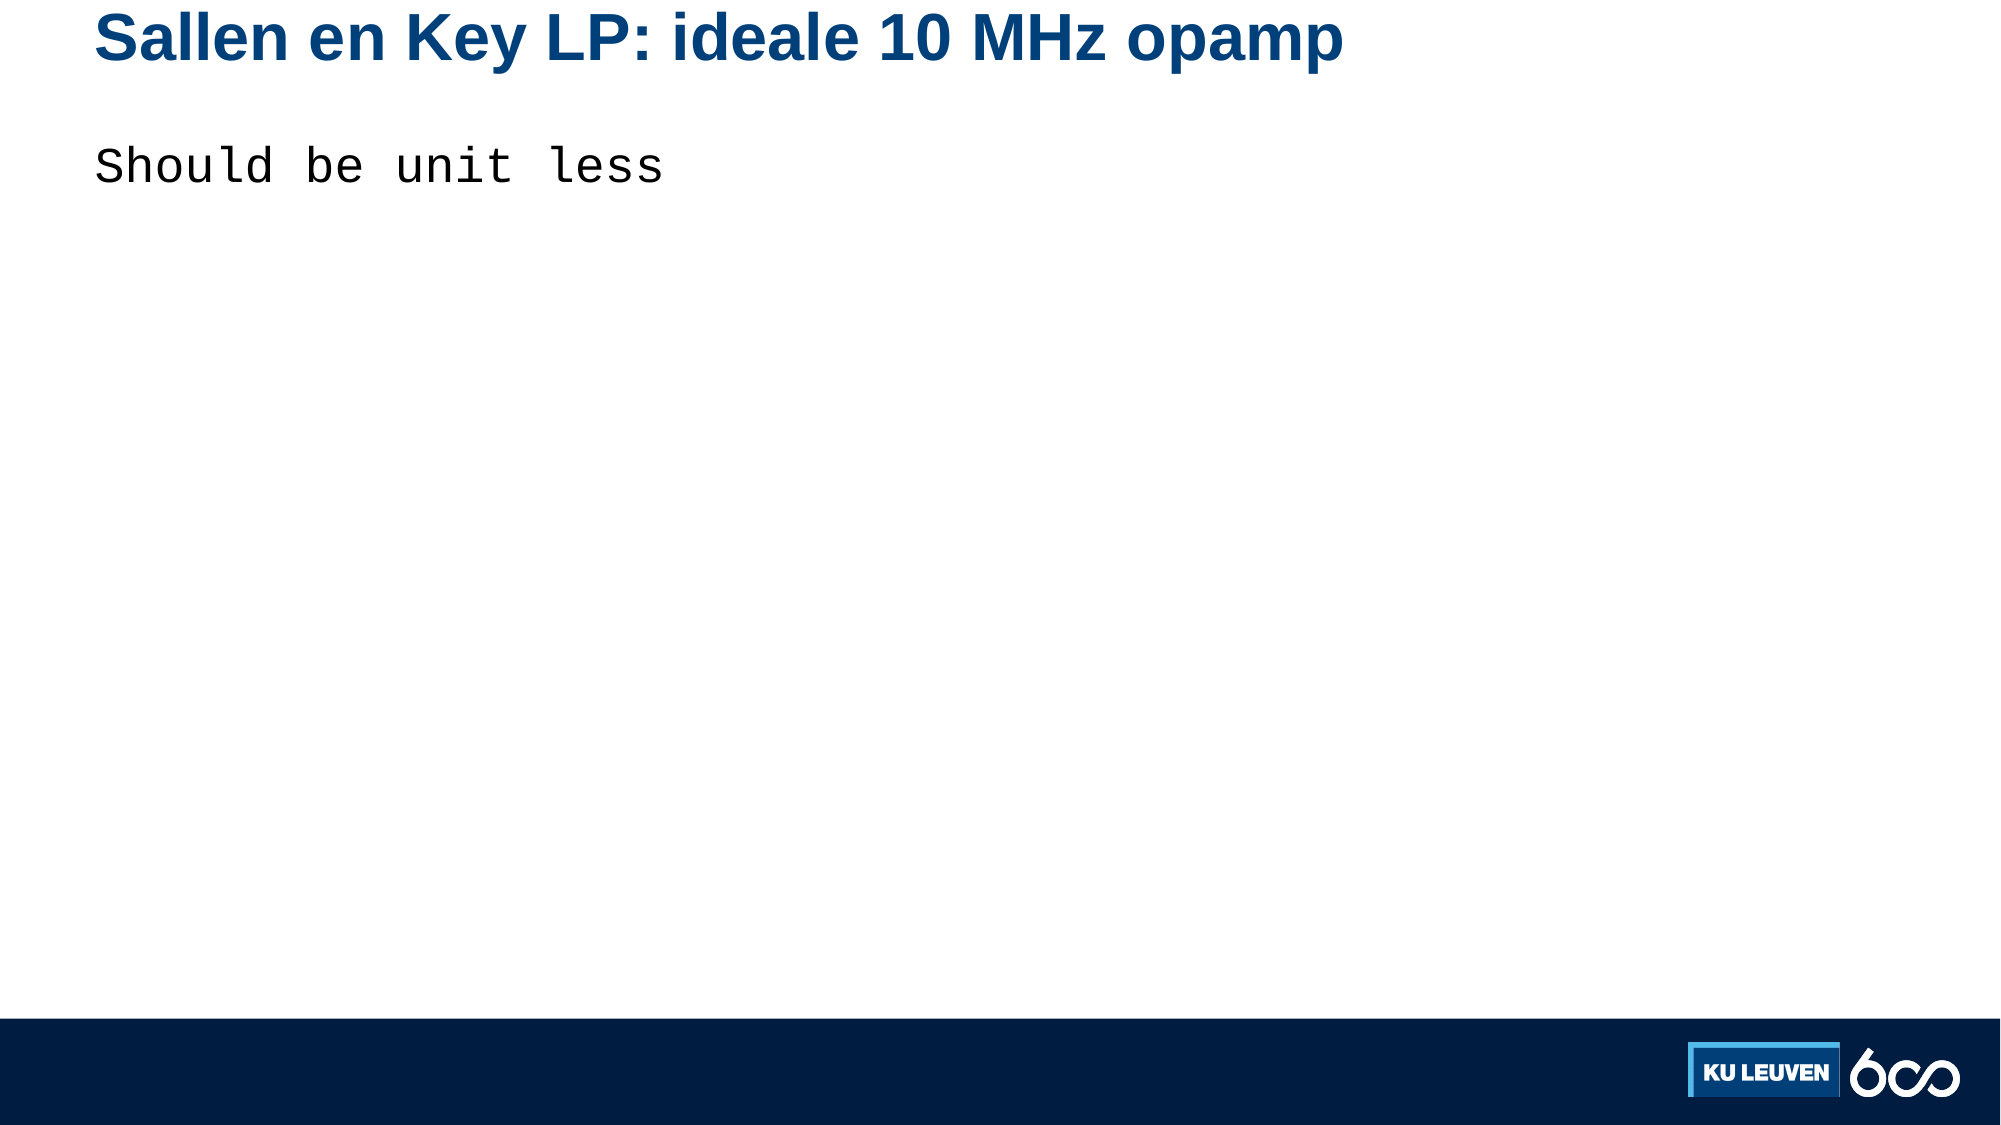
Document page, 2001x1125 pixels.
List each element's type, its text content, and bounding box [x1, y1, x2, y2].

title Sallen en Key LP: ideale 10 MHz opamp [94, 2, 1906, 110]
list Should be unit less [94, 142, 1900, 993]
picture [1688, 1042, 1960, 1097]
